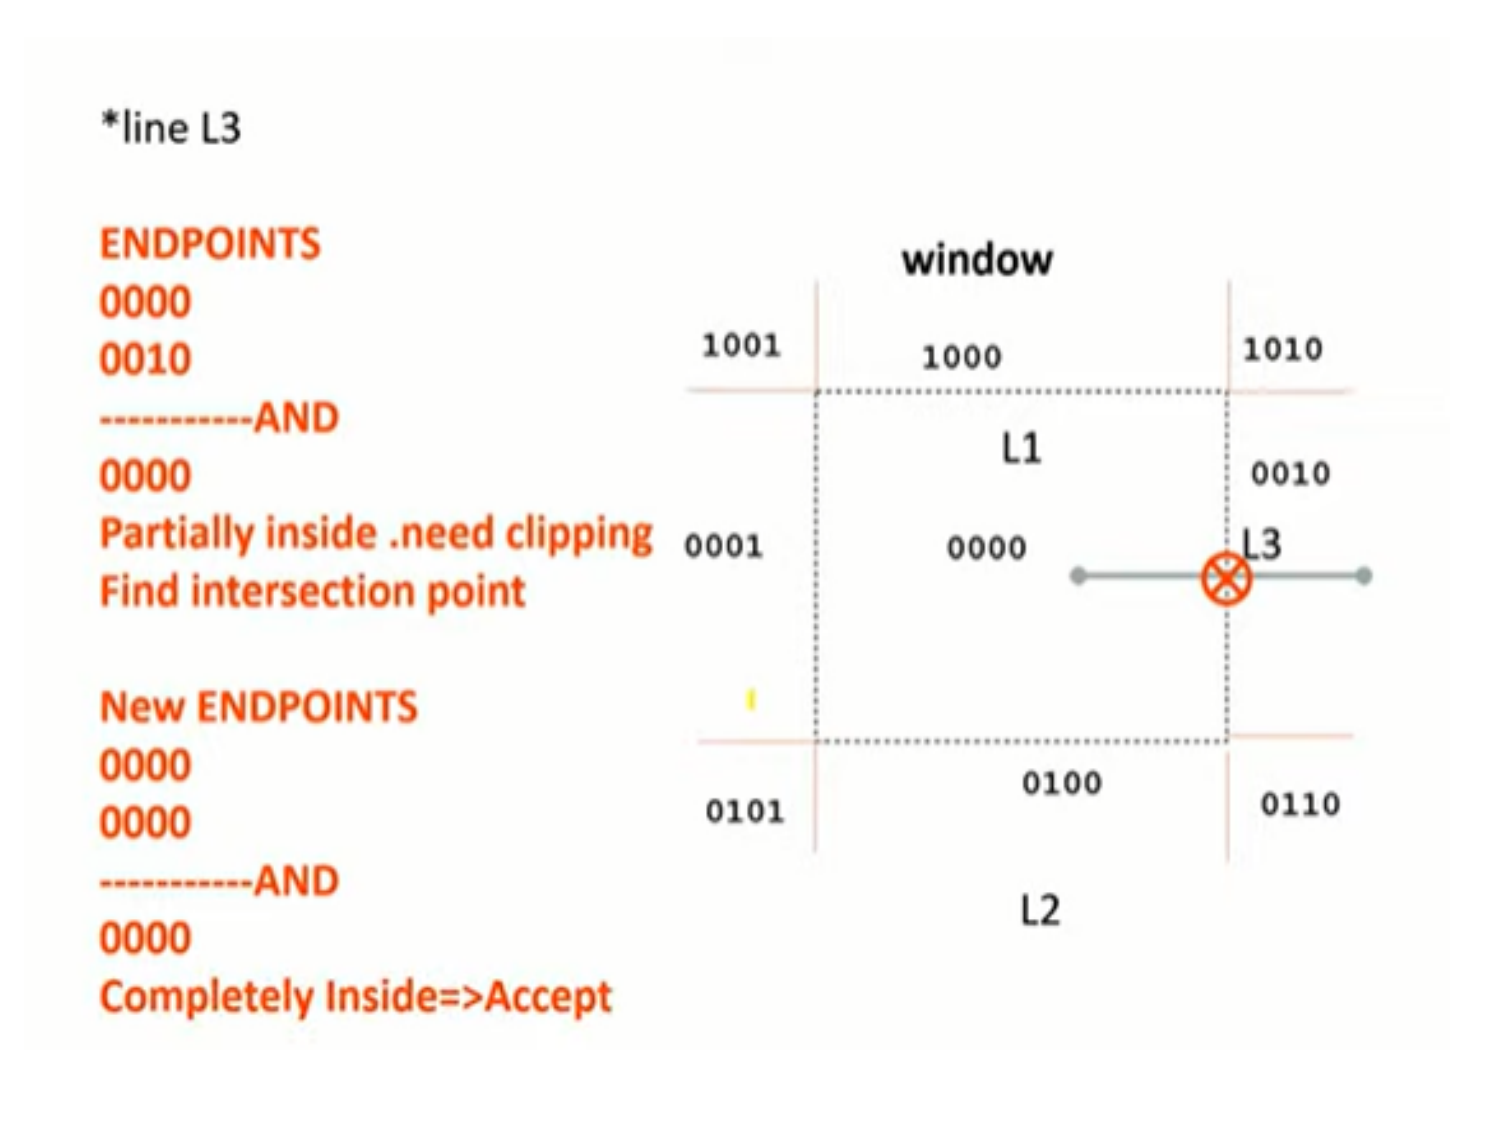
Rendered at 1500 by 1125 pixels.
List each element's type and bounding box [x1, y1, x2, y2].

picture [24, 37, 1451, 1051]
